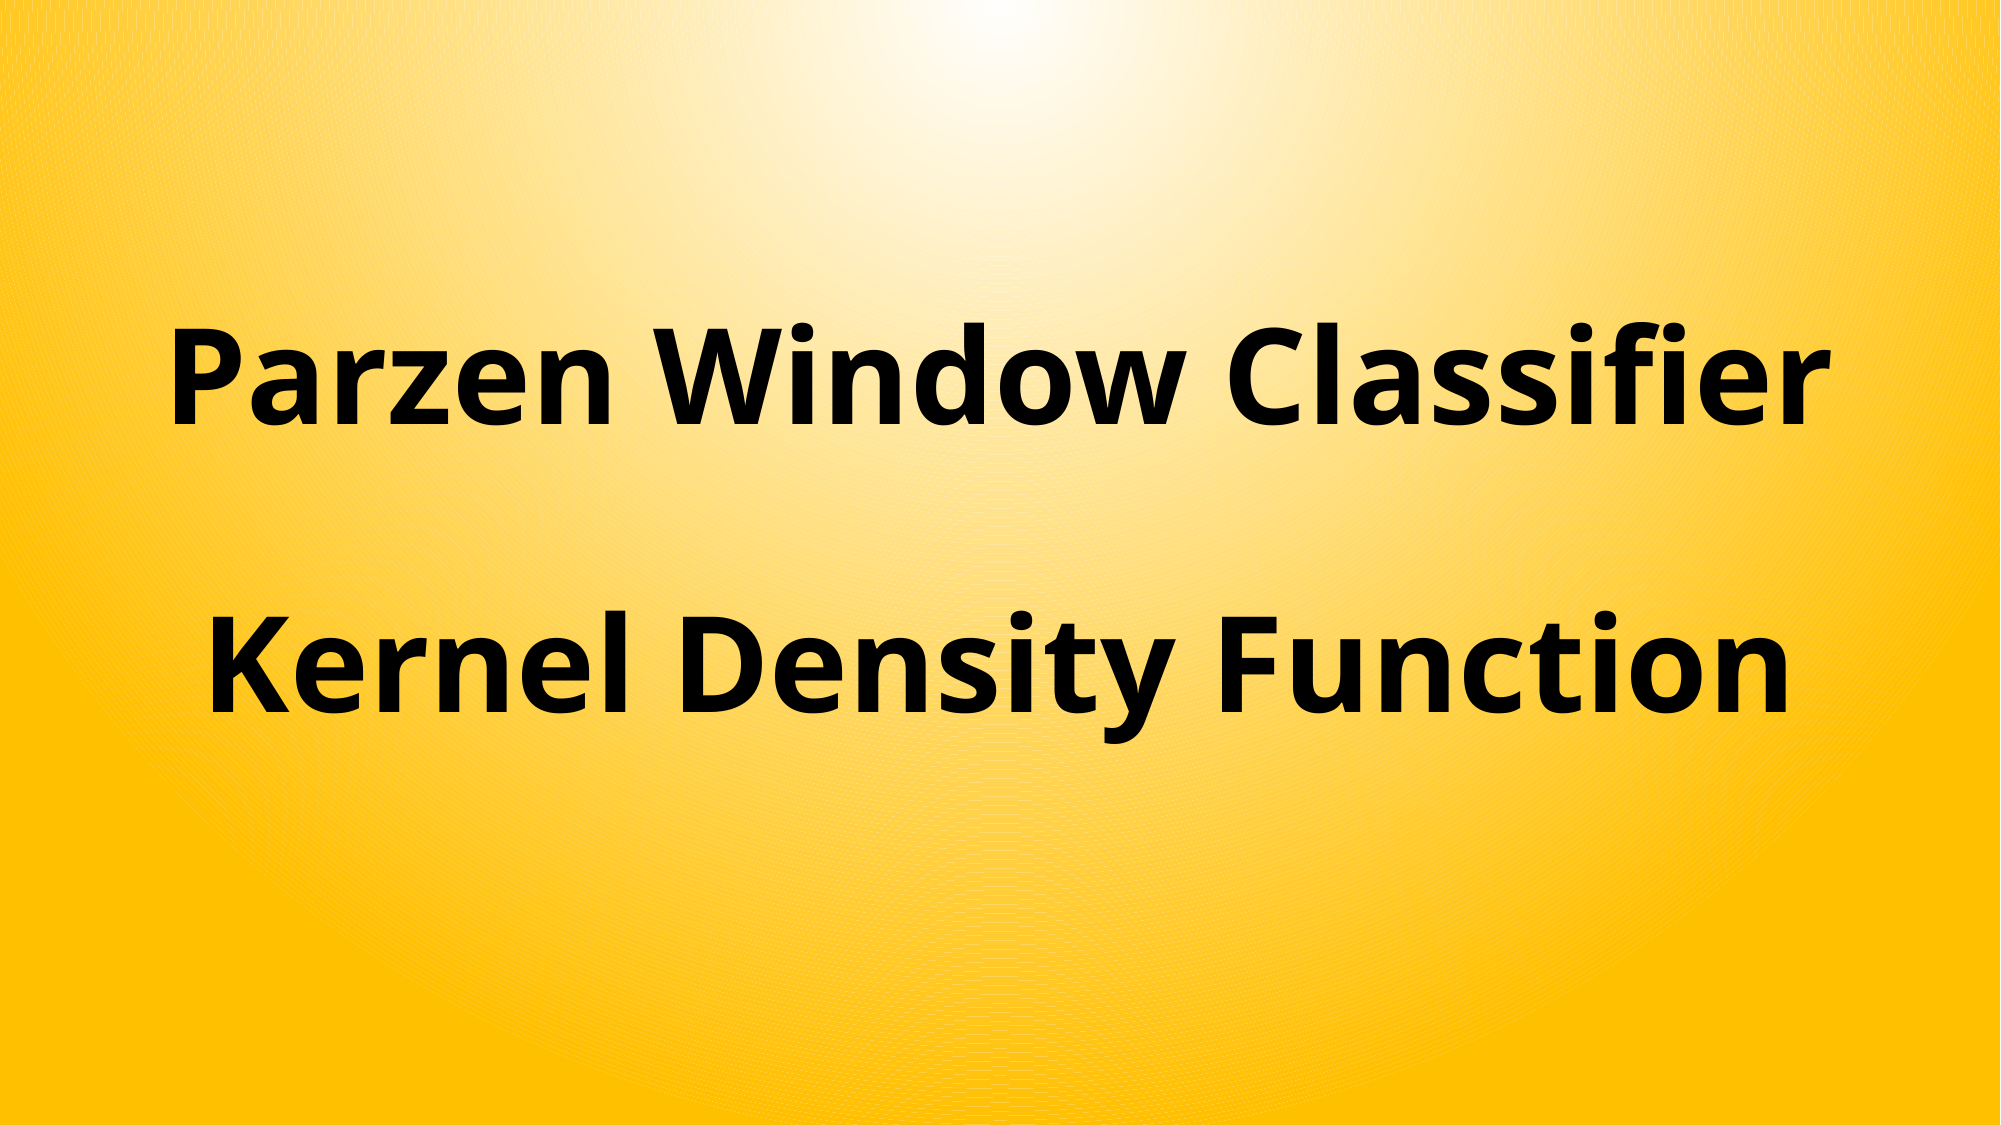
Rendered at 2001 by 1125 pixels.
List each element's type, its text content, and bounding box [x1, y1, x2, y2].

title Parzen Window Classifier Kernel Density Function [136, 280, 1862, 749]
